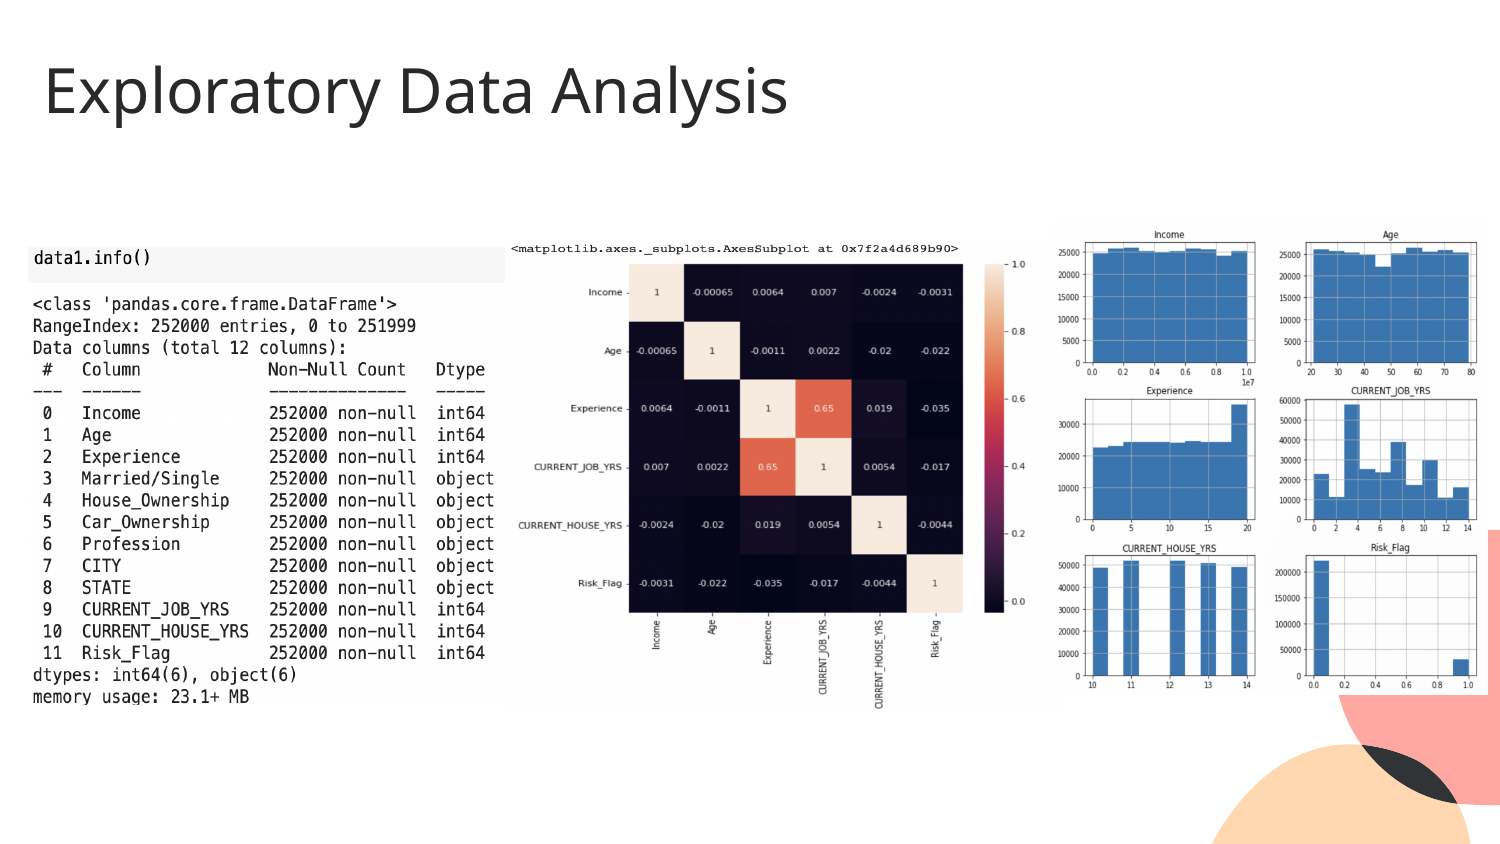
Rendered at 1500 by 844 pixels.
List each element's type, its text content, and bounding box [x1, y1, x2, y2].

picture [28, 221, 1488, 713]
title Exploratory Data Analysis [28, 35, 818, 126]
